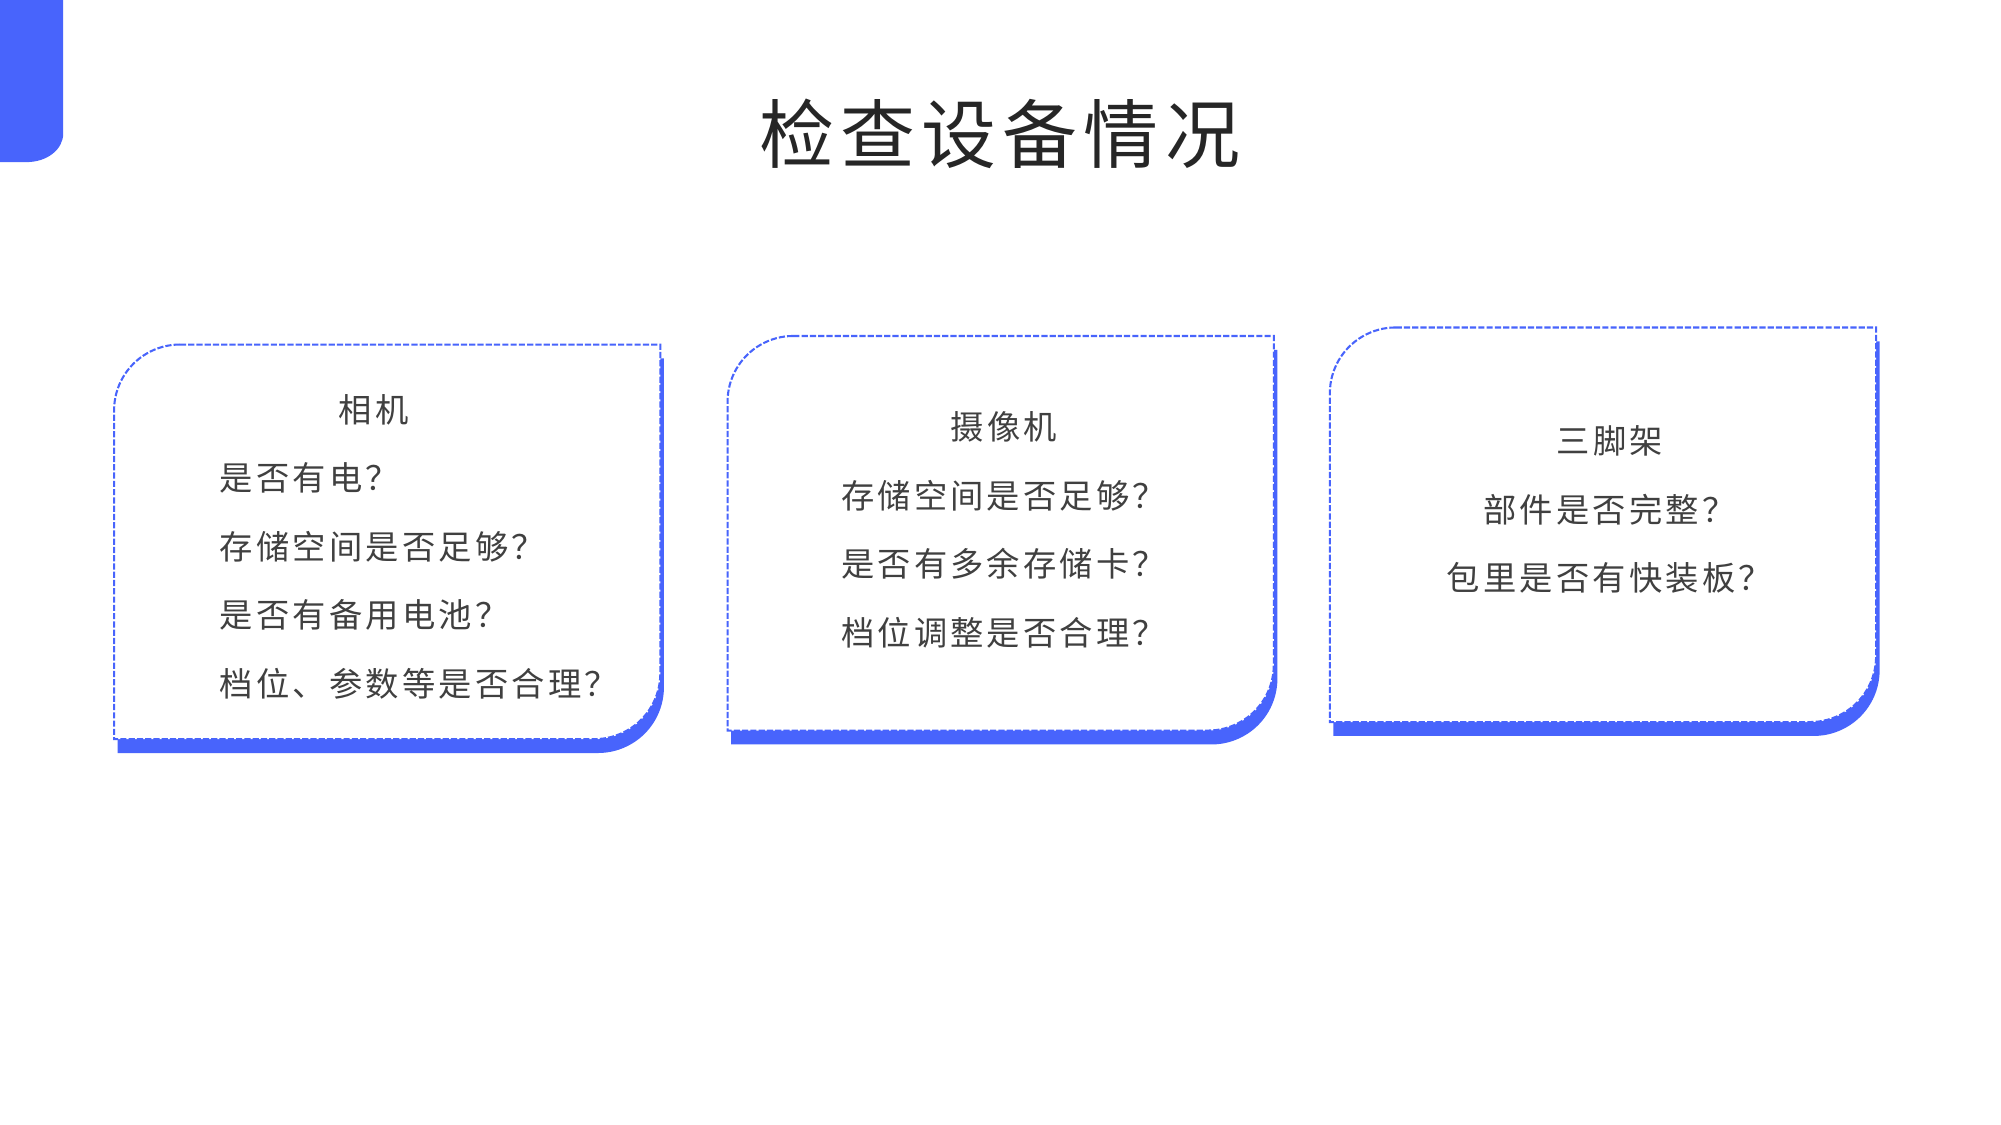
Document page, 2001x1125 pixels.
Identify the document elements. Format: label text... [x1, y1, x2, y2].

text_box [1329, 327, 1880, 736]
title 检查设备情况 [114, 59, 1886, 178]
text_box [114, 344, 664, 753]
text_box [727, 335, 1278, 745]
